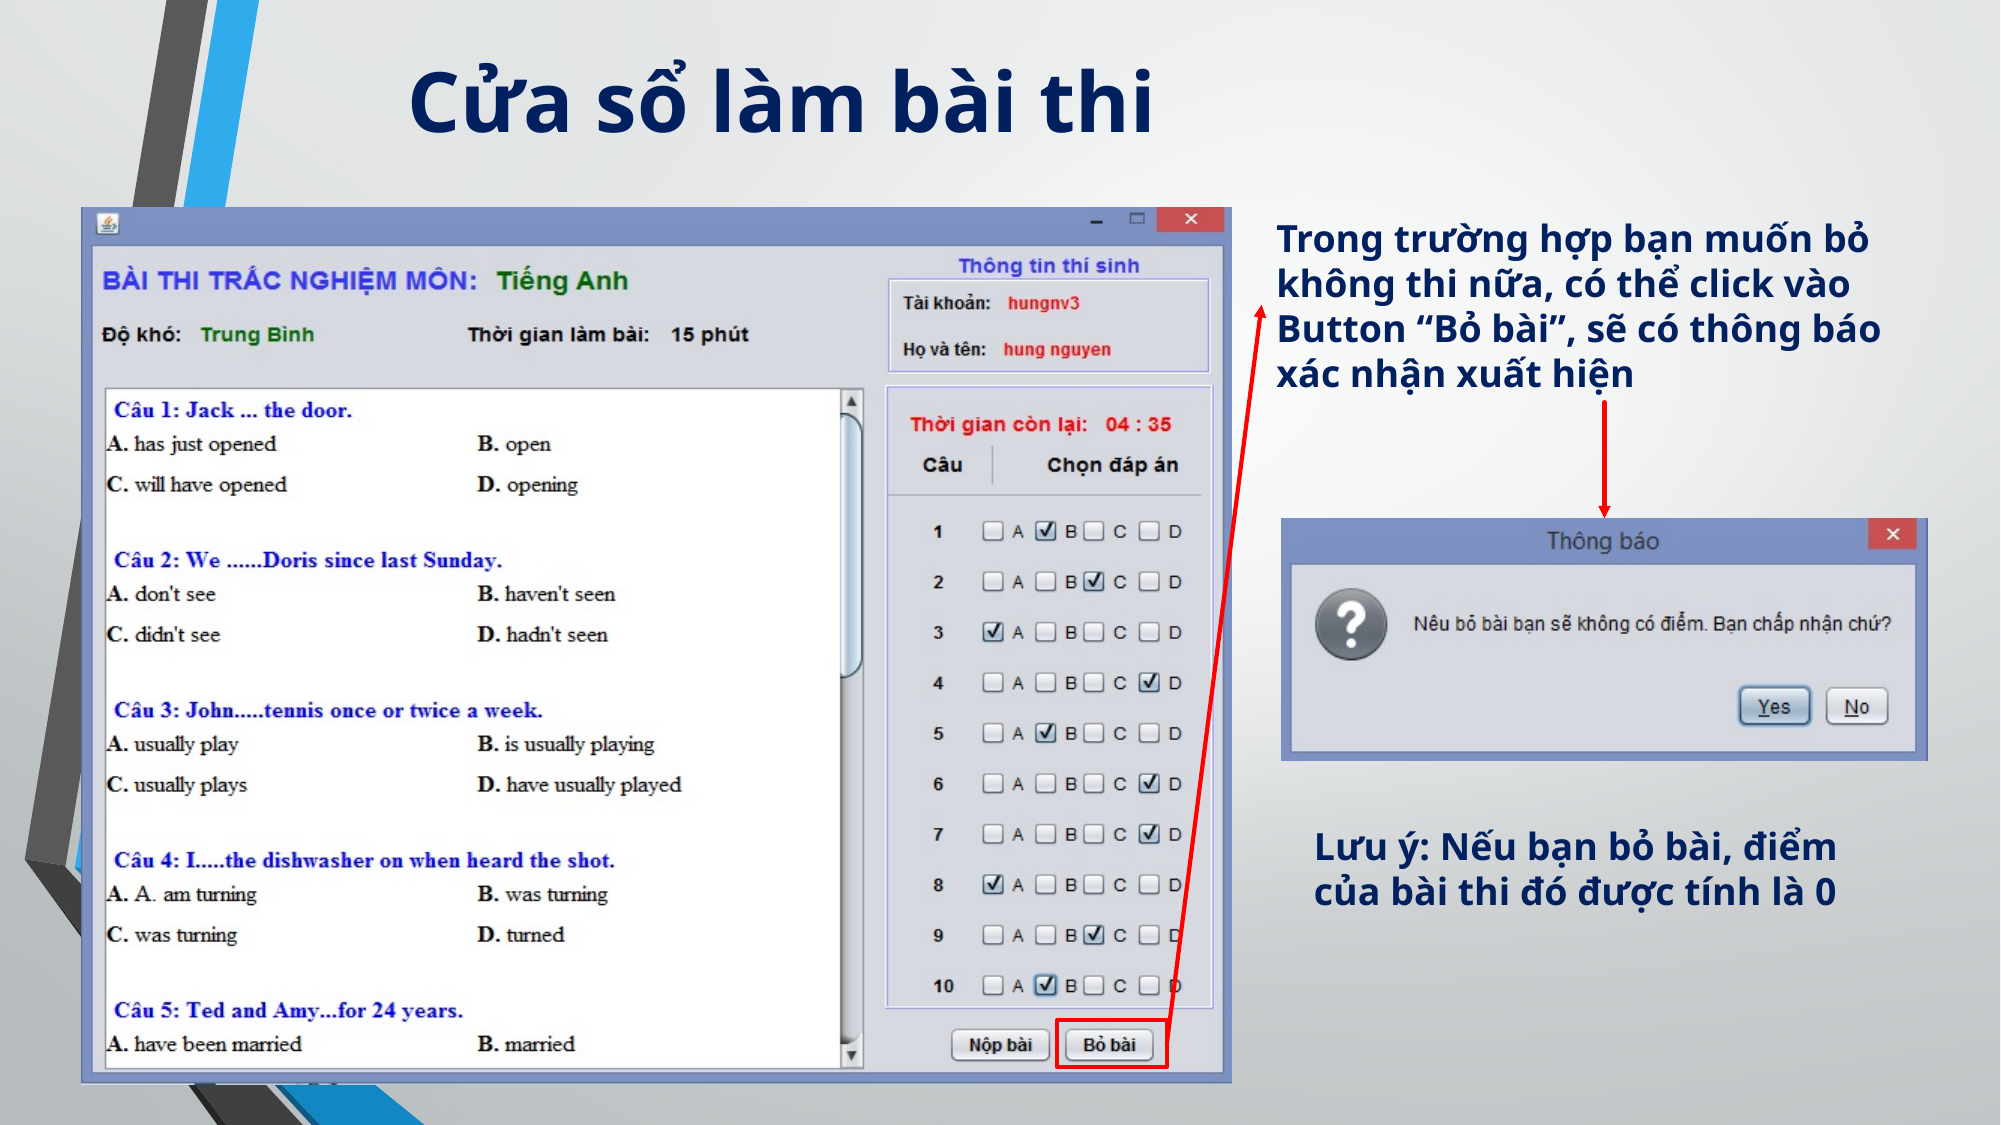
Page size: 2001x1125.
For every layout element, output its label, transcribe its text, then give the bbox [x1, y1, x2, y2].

picture [1281, 518, 1928, 761]
title Cửa sổ làm bài thi [0, 1, 1604, 197]
text_box Lưu ý: Nếu bạn bỏ bài, điểm của bài thi đó được tính là 0 [1299, 815, 1928, 921]
picture [81, 207, 1232, 1085]
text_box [1166, 282, 1262, 1045]
text_box Trong trường hợp bạn muốn bỏ không thi nữa, có thể click vào Button “Bỏ bài”, sẽ có thông báo xác nhận xuất hiện [1261, 207, 1948, 403]
